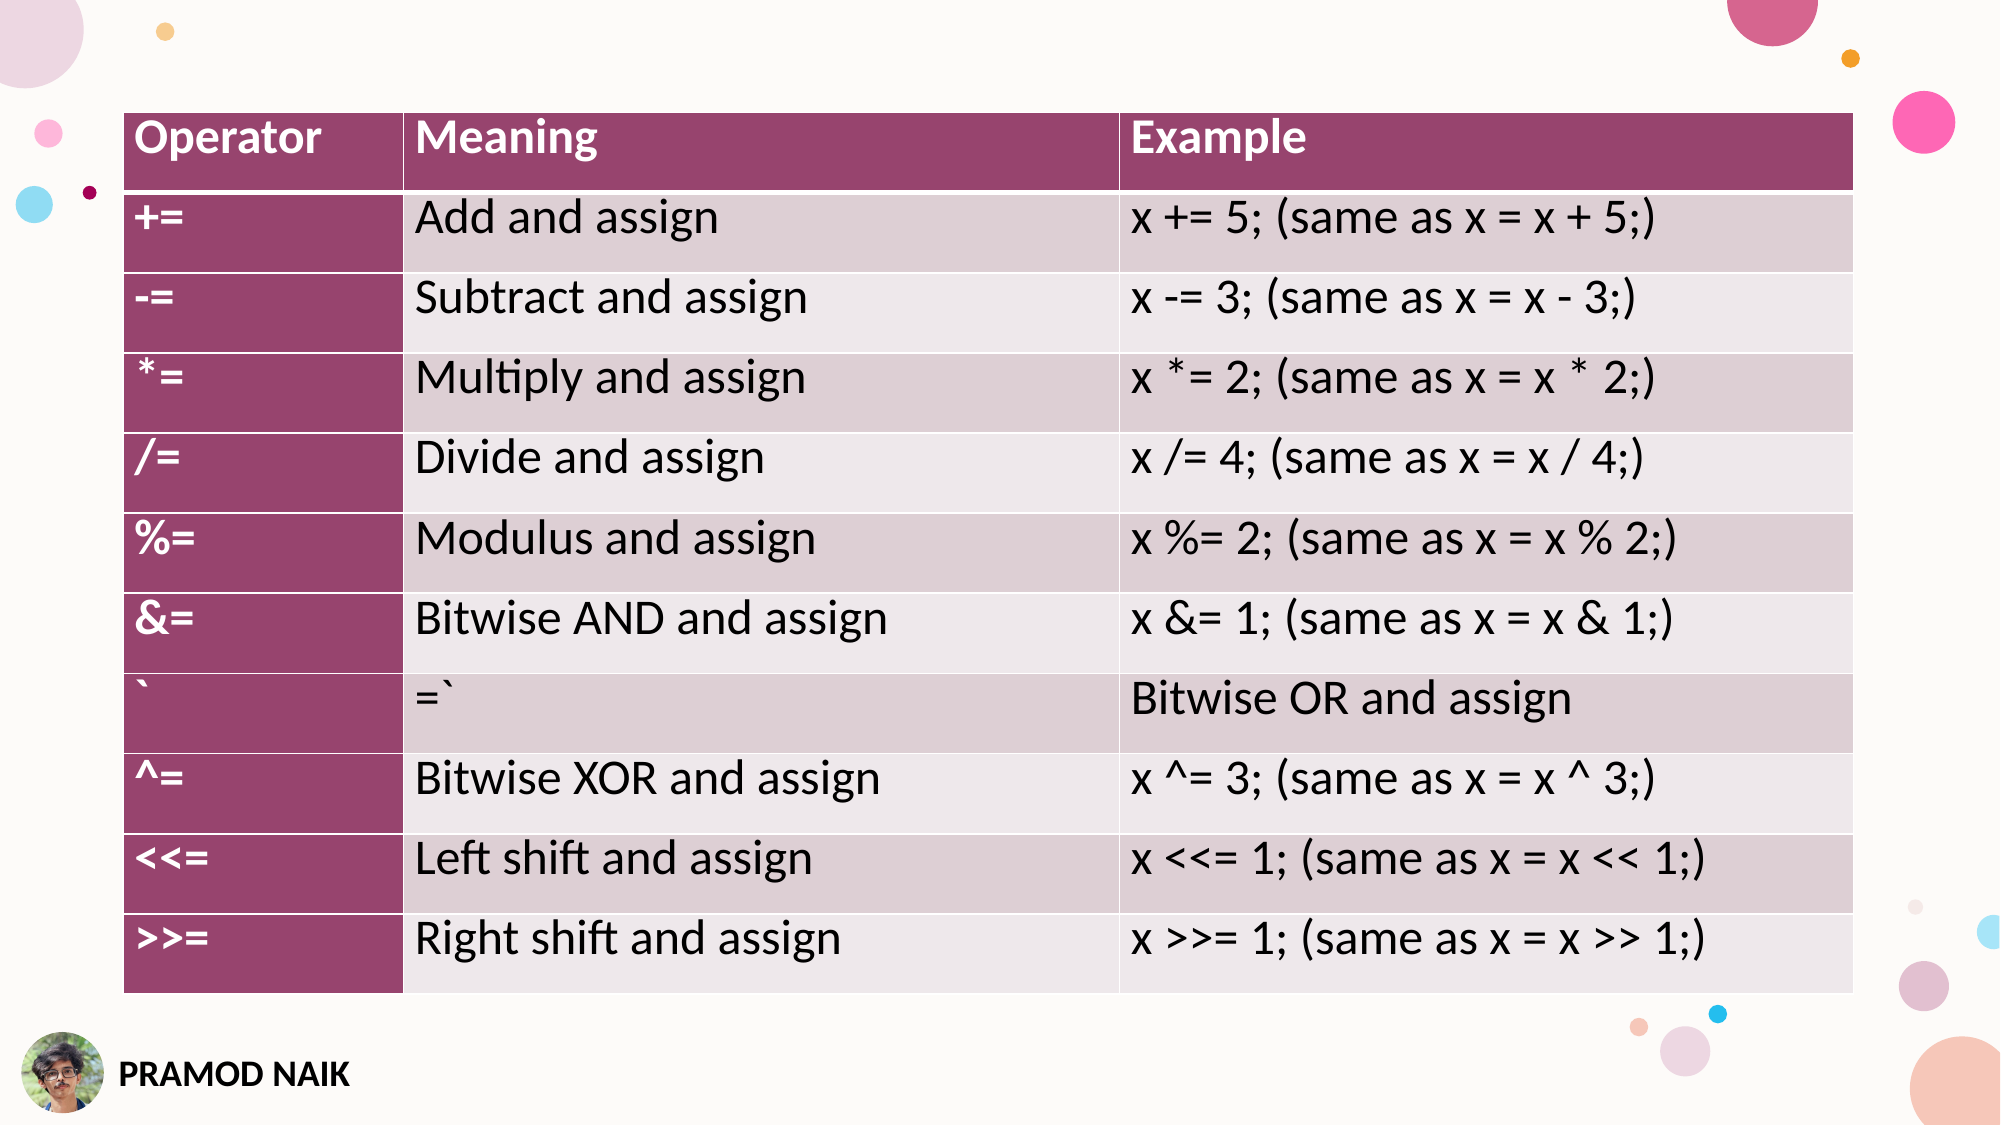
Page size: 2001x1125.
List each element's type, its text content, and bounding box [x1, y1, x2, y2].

table_cell &= [124, 594, 403, 673]
table_cell *= [124, 354, 403, 432]
table_cell Bitwise XOR and assign [404, 754, 1119, 833]
table_cell x /= 4; (same as x = x / 4;) [1120, 434, 1853, 512]
table_cell x <<= 1; (same as x = x << 1;) [1120, 835, 1853, 913]
table_cell x *= 2; (same as x = x * 2;) [1120, 354, 1853, 432]
table_cell x >>= 1; (same as x = x >> 1;) [1120, 915, 1853, 993]
table_cell -= [124, 274, 403, 352]
table_cell /= [124, 434, 403, 512]
table_cell Subtract and assign [404, 274, 1119, 352]
table_cell Divide and assign [404, 434, 1119, 512]
table_header Operator [124, 113, 403, 190]
table_cell x &= 1; (same as x = x & 1;) [1120, 594, 1853, 673]
table_cell =` [404, 674, 1119, 753]
table_cell ^= [124, 754, 403, 833]
table_cell Multiply and assign [404, 354, 1119, 432]
table_header Example [1120, 113, 1853, 190]
table_cell <<= [124, 835, 403, 913]
table_cell %= [124, 514, 403, 592]
table_cell Bitwise AND and assign [404, 594, 1119, 673]
table_cell Right shift and assign [404, 915, 1119, 993]
table_cell Left shift and assign [404, 835, 1119, 913]
table_cell >>= [124, 915, 403, 993]
table_header Meaning [404, 113, 1119, 190]
table_cell x ^= 3; (same as x = x ^ 3;) [1120, 754, 1853, 833]
table_cell x %= 2; (same as x = x % 2;) [1120, 514, 1853, 592]
table_cell x += 5; (same as x = x + 5;) [1120, 195, 1853, 272]
table_cell x -= 3; (same as x = x - 3;) [1120, 274, 1853, 352]
table_cell Add and assign [404, 195, 1119, 272]
picture [21, 1031, 104, 1114]
table_cell Modulus and assign [404, 514, 1119, 592]
table_cell ` [124, 674, 403, 753]
table_cell += [124, 195, 403, 272]
table_cell Bitwise OR and assign [1120, 674, 1853, 753]
